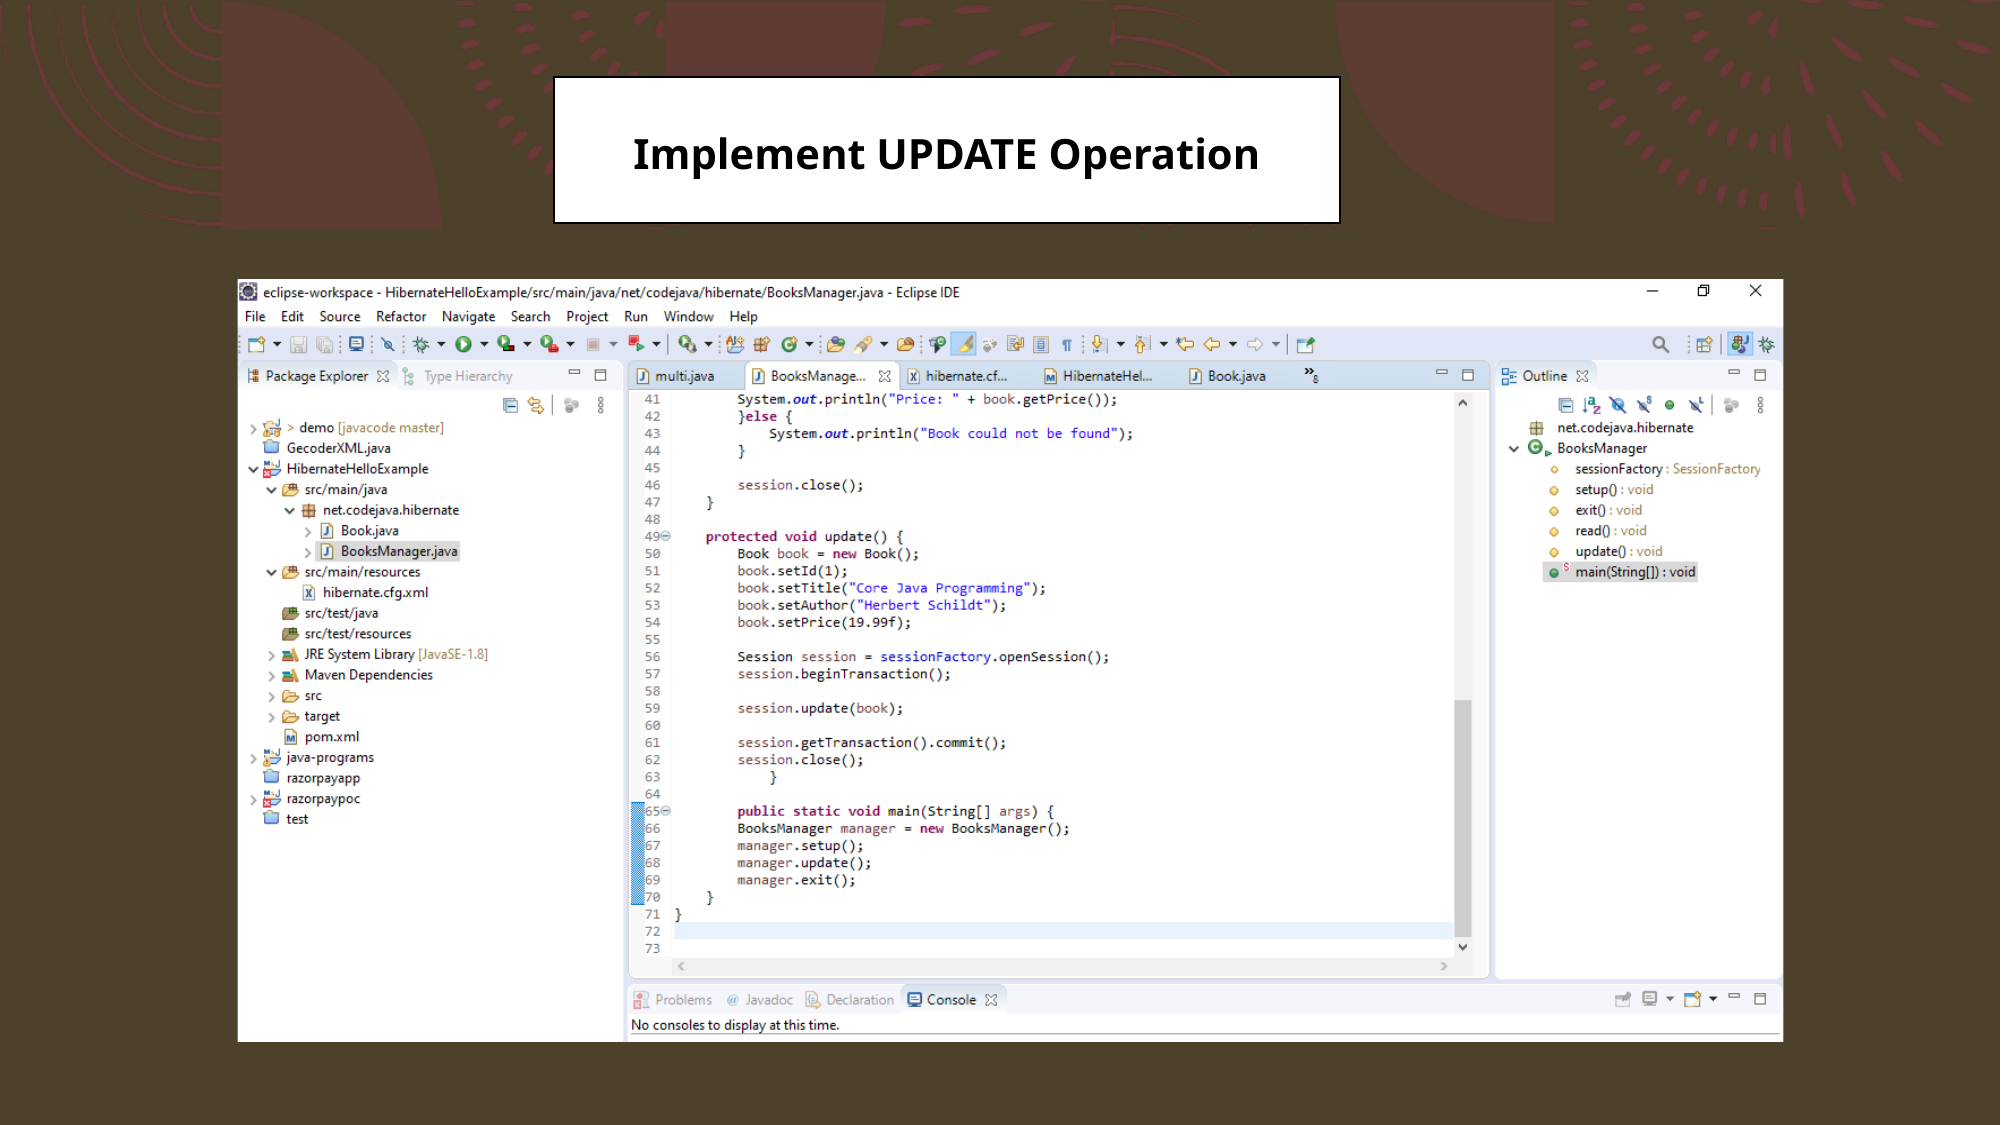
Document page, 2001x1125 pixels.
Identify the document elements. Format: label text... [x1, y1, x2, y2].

list Implement UPDATE Operation [553, 76, 1341, 224]
picture [237, 279, 1784, 1042]
